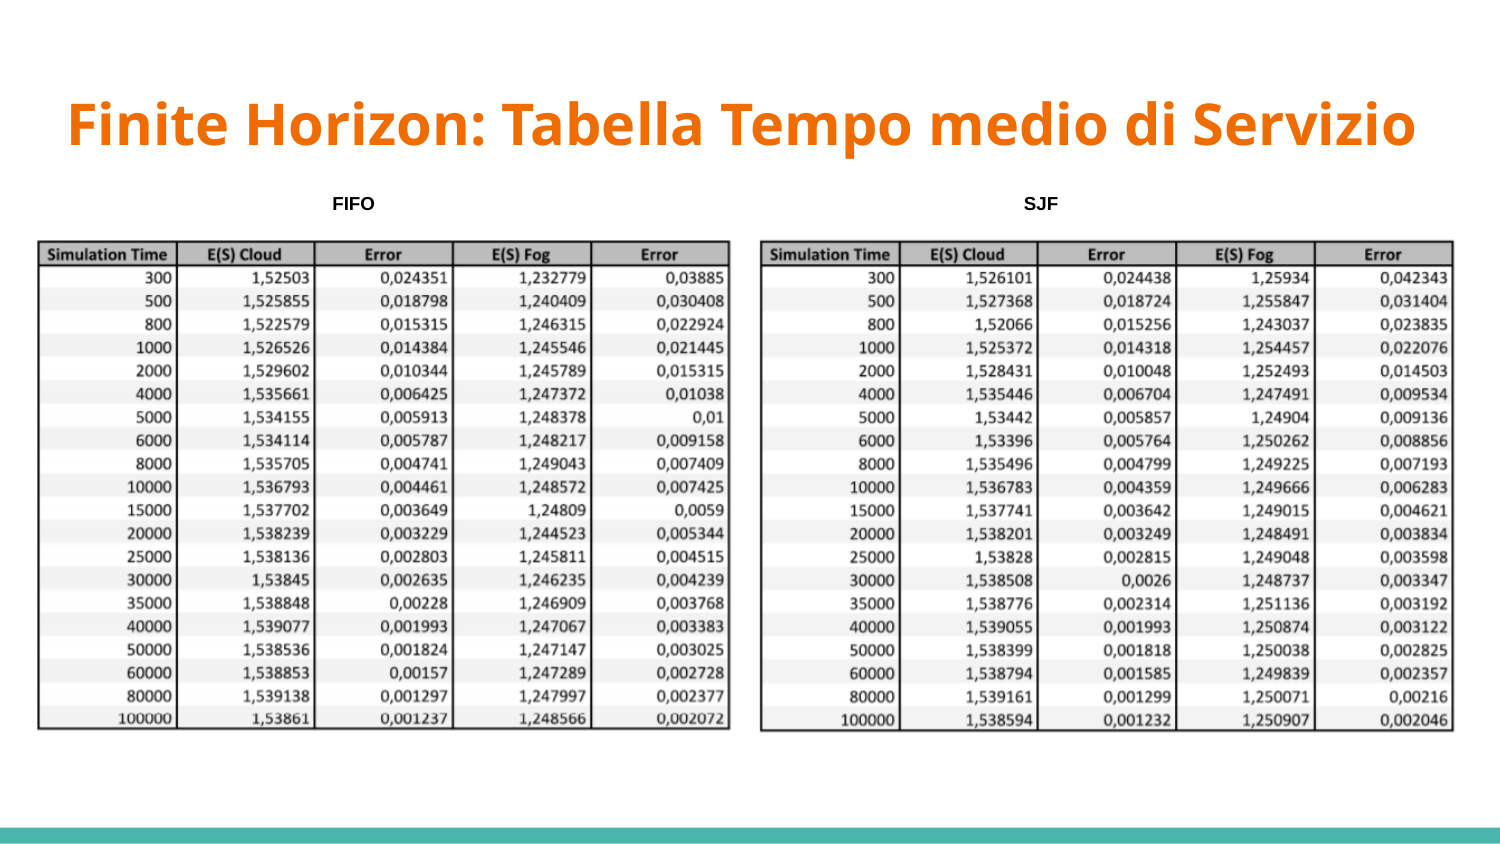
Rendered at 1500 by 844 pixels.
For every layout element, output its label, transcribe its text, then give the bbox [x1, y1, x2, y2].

title Finite Horizon: Tabella Tempo medio di Servizio [51, 72, 1449, 189]
text_box SJF [795, 180, 1288, 226]
picture [33, 235, 734, 734]
picture [757, 232, 1458, 737]
text_box FIFO [107, 180, 600, 226]
